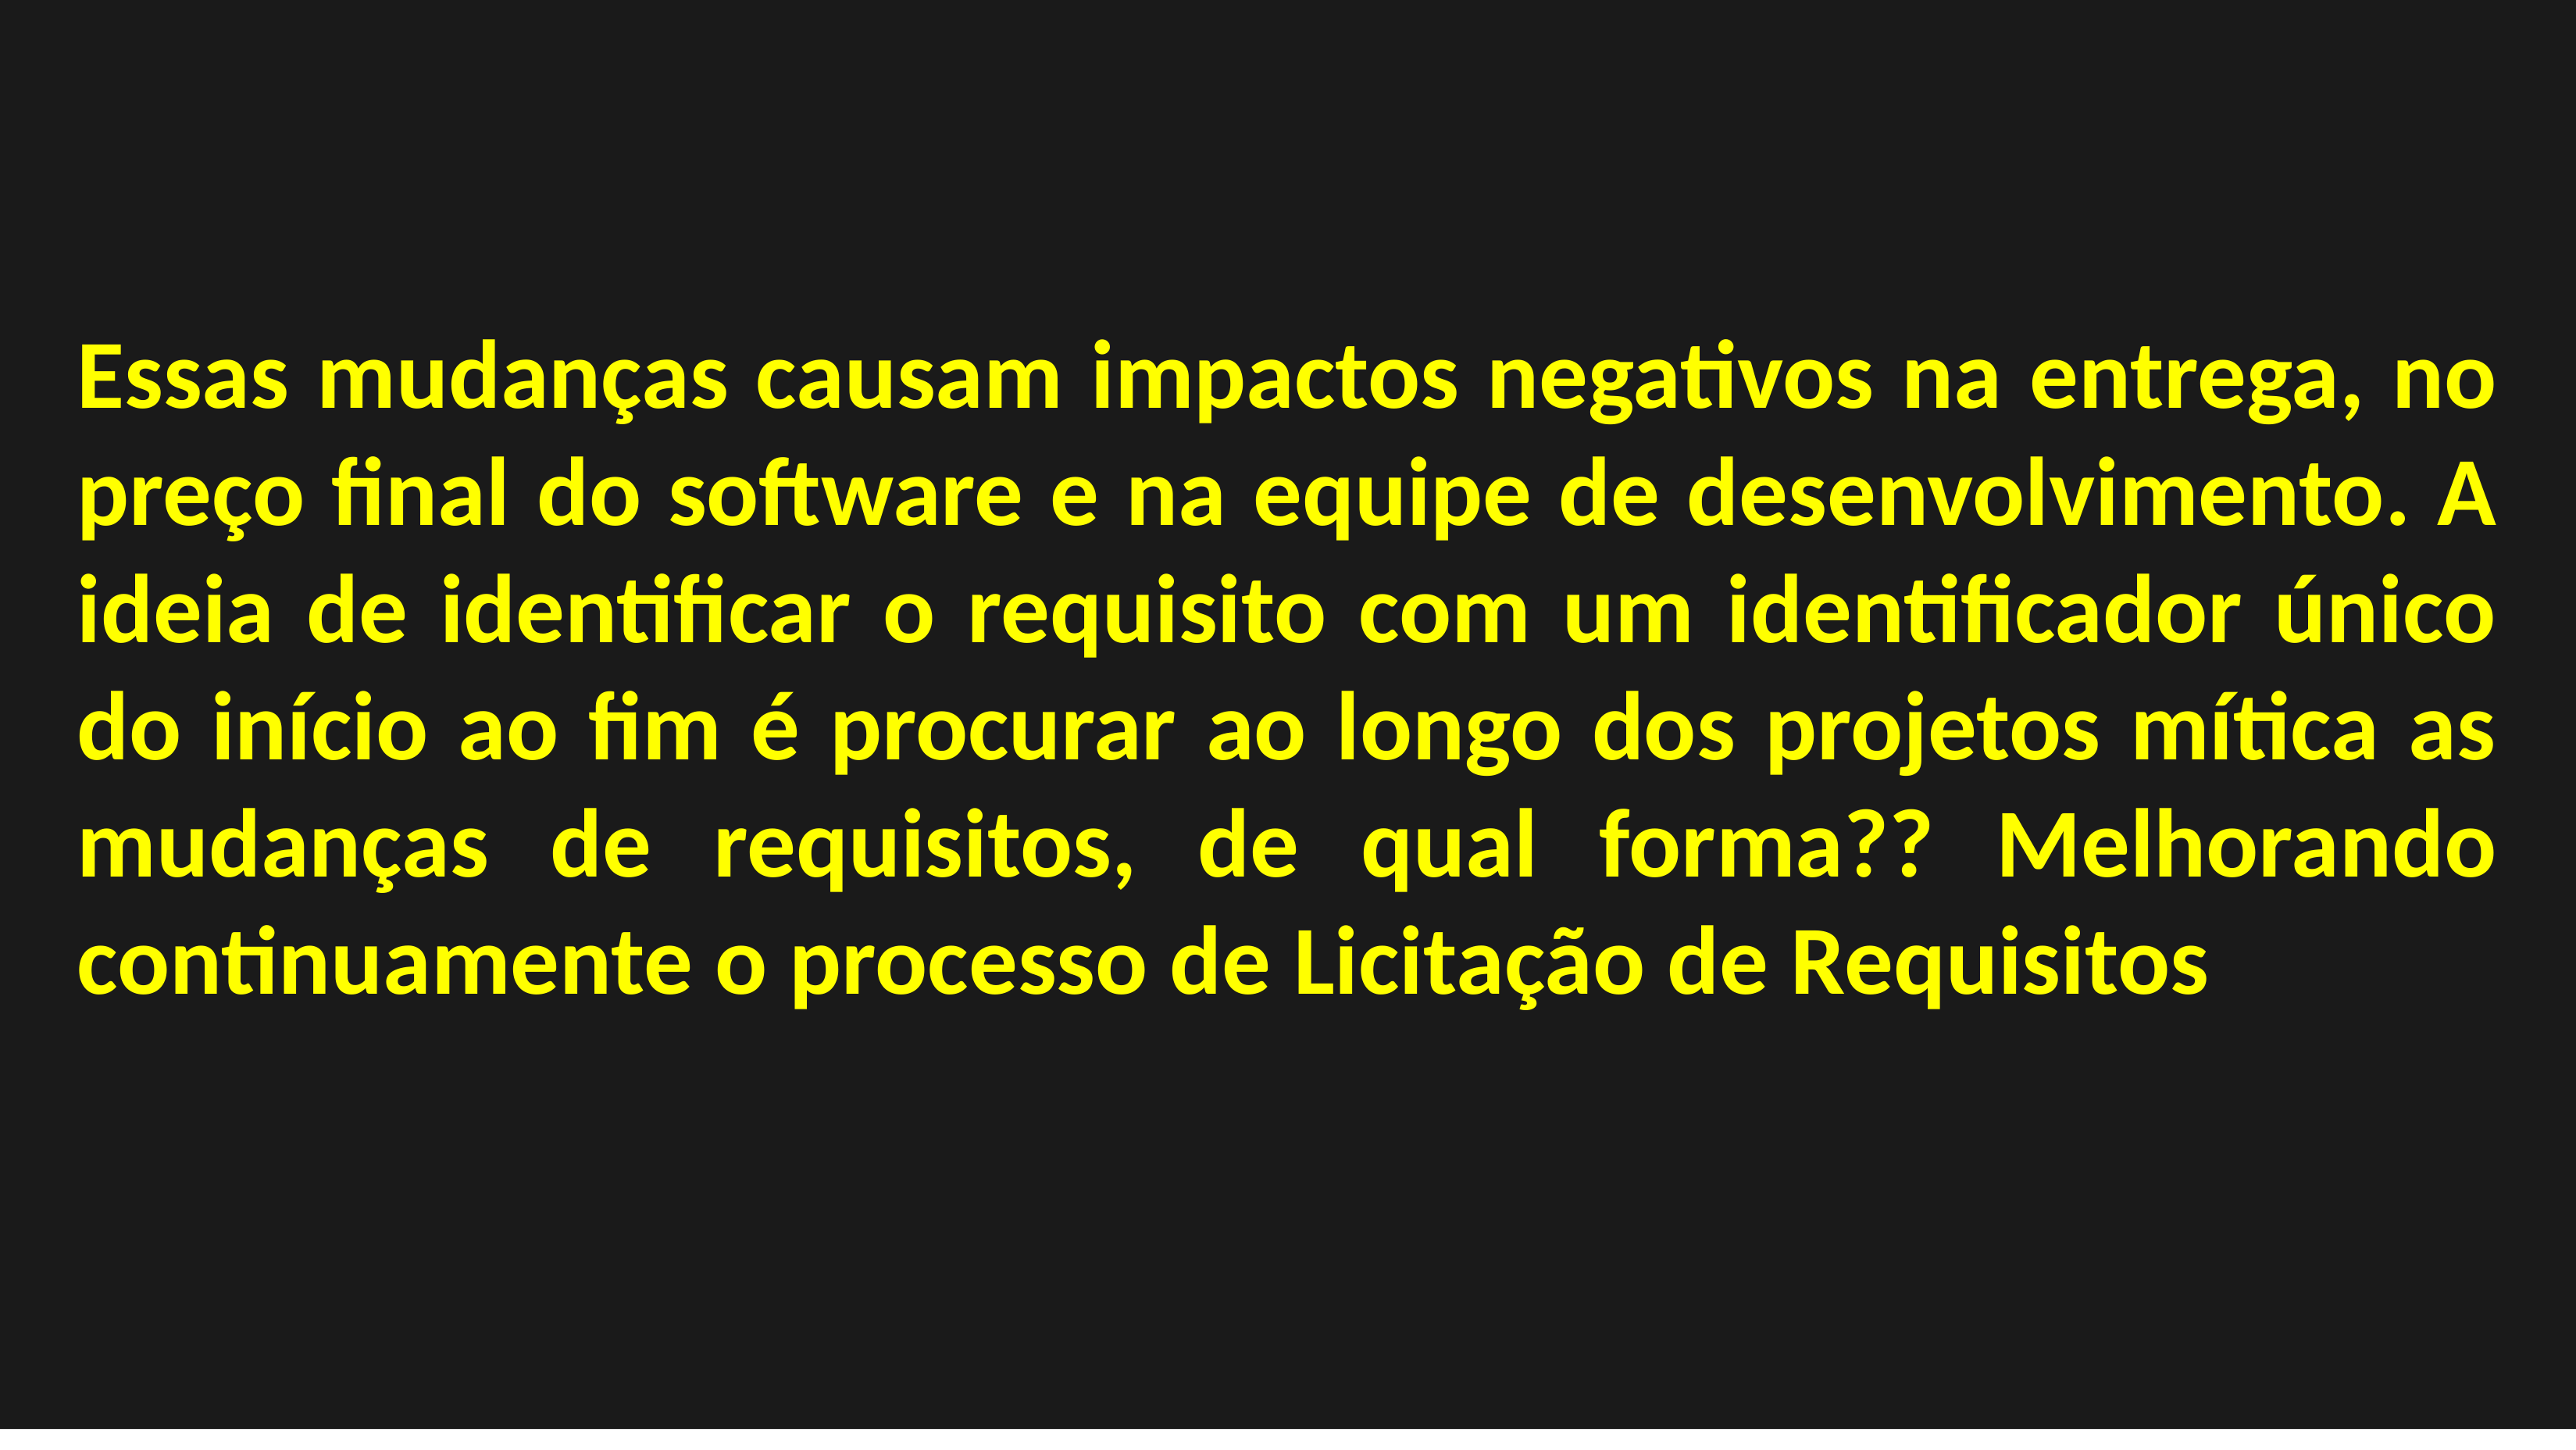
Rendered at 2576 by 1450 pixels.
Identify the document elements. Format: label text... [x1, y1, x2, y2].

text_box Essas mudanças causam impactos negativos na entrega, no preço final do software e na equipe de desenvolvimento. A ideia de identificar o requisito com um identificador único do início ao fim é procurar ao longo dos projetos mítica as mudanças de requisitos, de qual forma?? Melhorando continuamente o processo de Licitação de Requisitos [65, 305, 2511, 1020]
